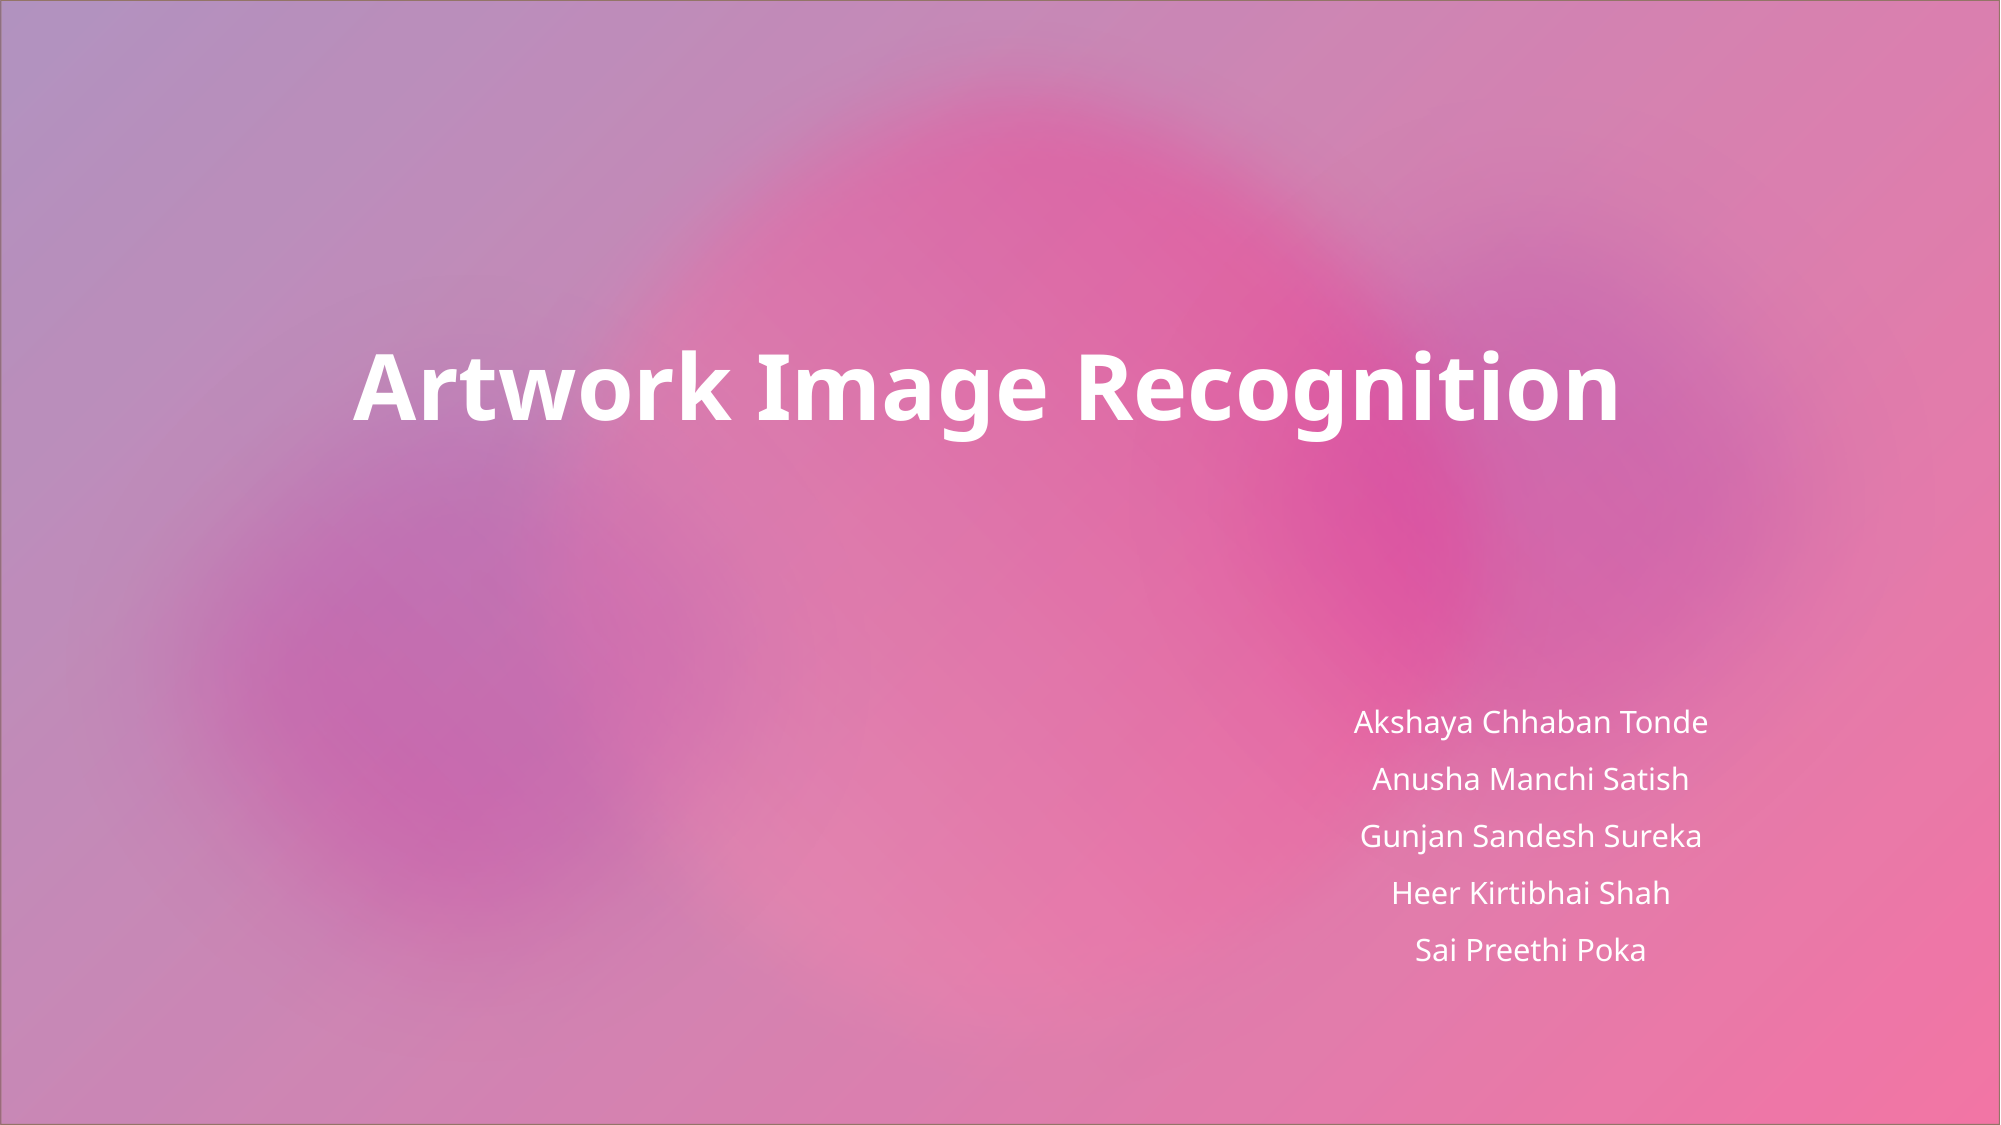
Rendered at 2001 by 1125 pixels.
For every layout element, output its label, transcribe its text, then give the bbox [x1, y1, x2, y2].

list Akshaya Chhaban Tonde Anusha Manchi Satish Gunjan Sandesh Sureka Heer Kirtibhai Shah Sai Preethi Poka [999, 689, 2000, 985]
title Artwork Image Recognition [250, 184, 1751, 576]
